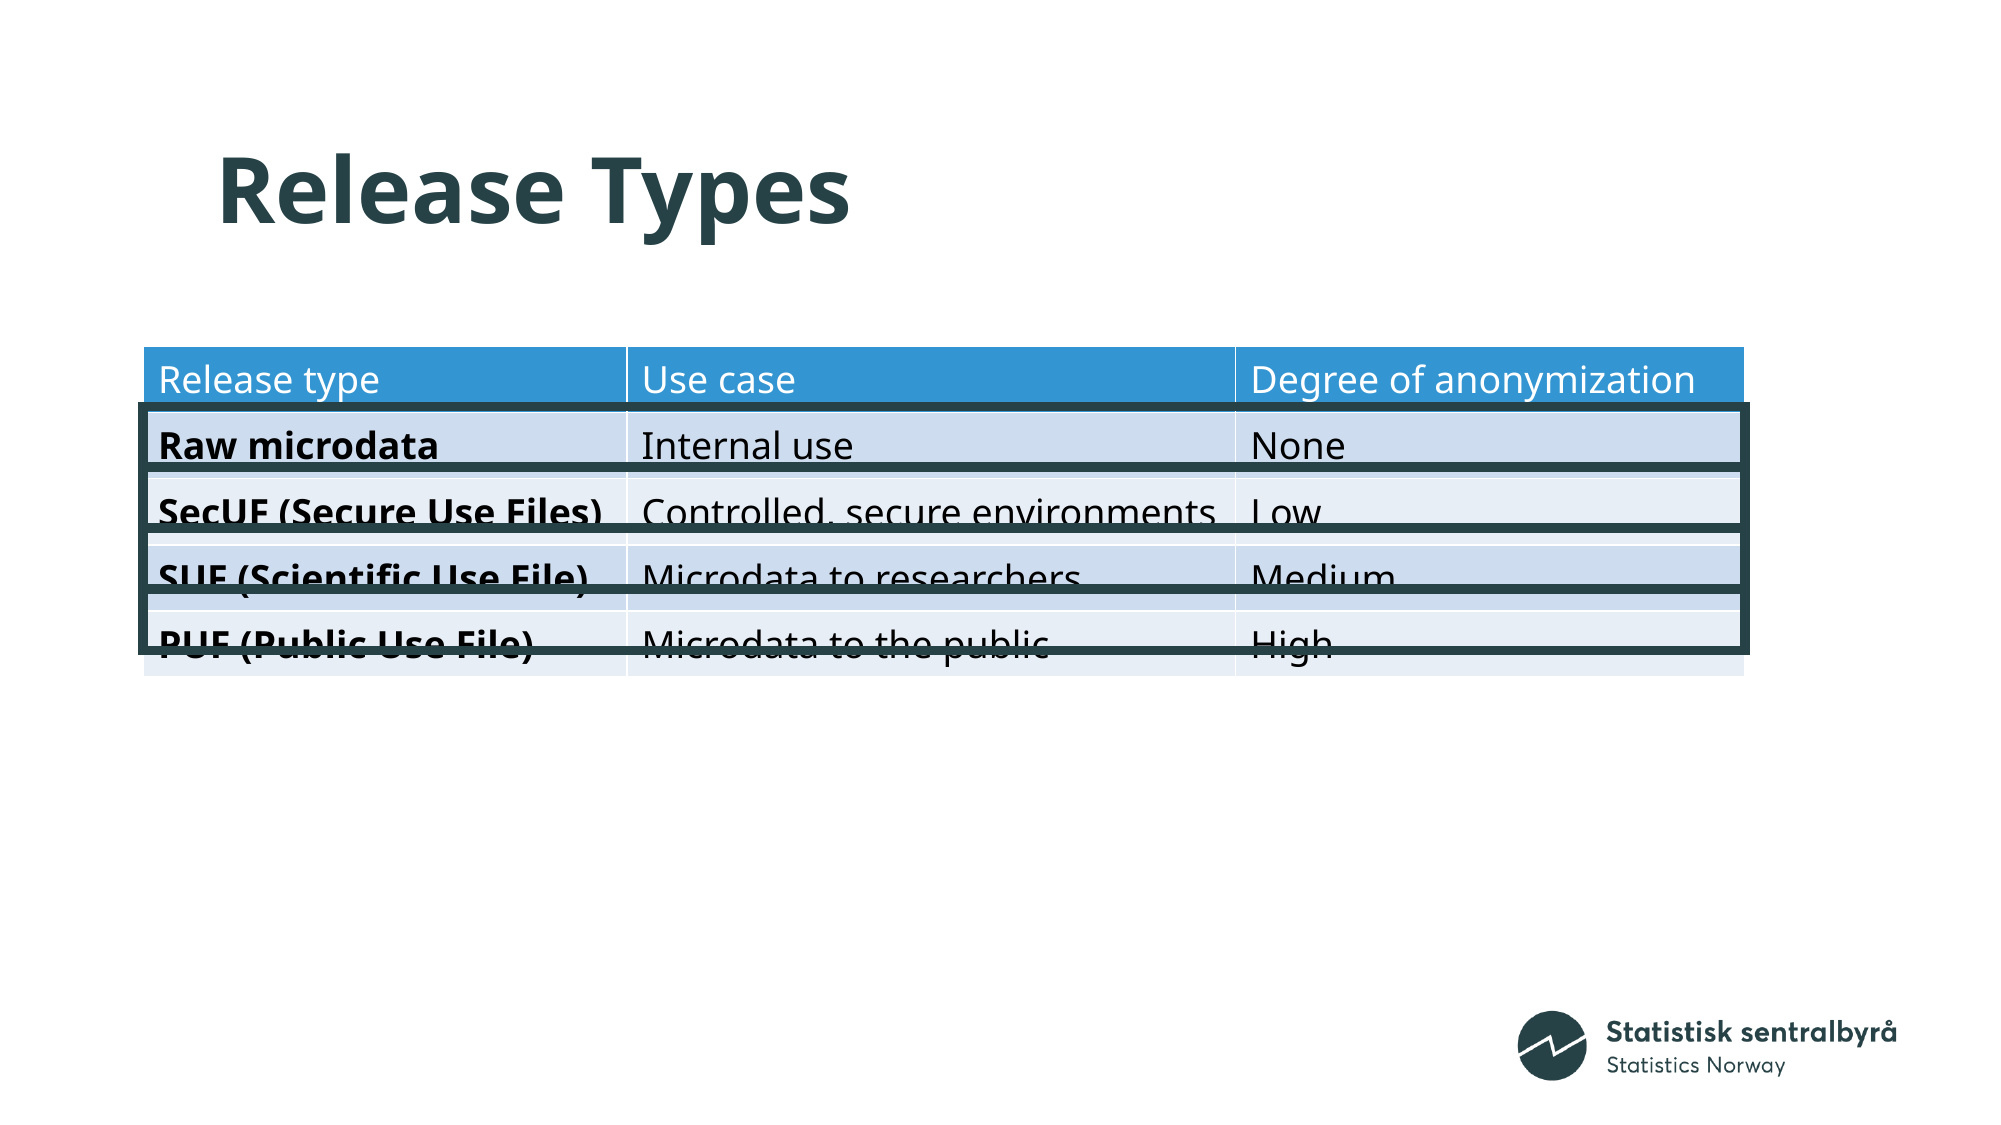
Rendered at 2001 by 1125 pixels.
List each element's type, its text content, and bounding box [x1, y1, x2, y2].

table_header Release type [144, 347, 626, 406]
table_cell High [1236, 651, 1744, 676]
text_box [142, 527, 1746, 588]
table_cell Microdata to the public [628, 651, 1235, 676]
title Release Types [200, 90, 1784, 306]
table_header Use case [628, 347, 1235, 406]
text_box [142, 466, 1746, 527]
text_box [142, 588, 1746, 651]
text_box [142, 406, 1746, 466]
table_cell PUF (Public Use File) [144, 651, 626, 676]
table_header Degree of anonymization [1236, 347, 1744, 406]
picture [1503, 995, 2000, 1125]
